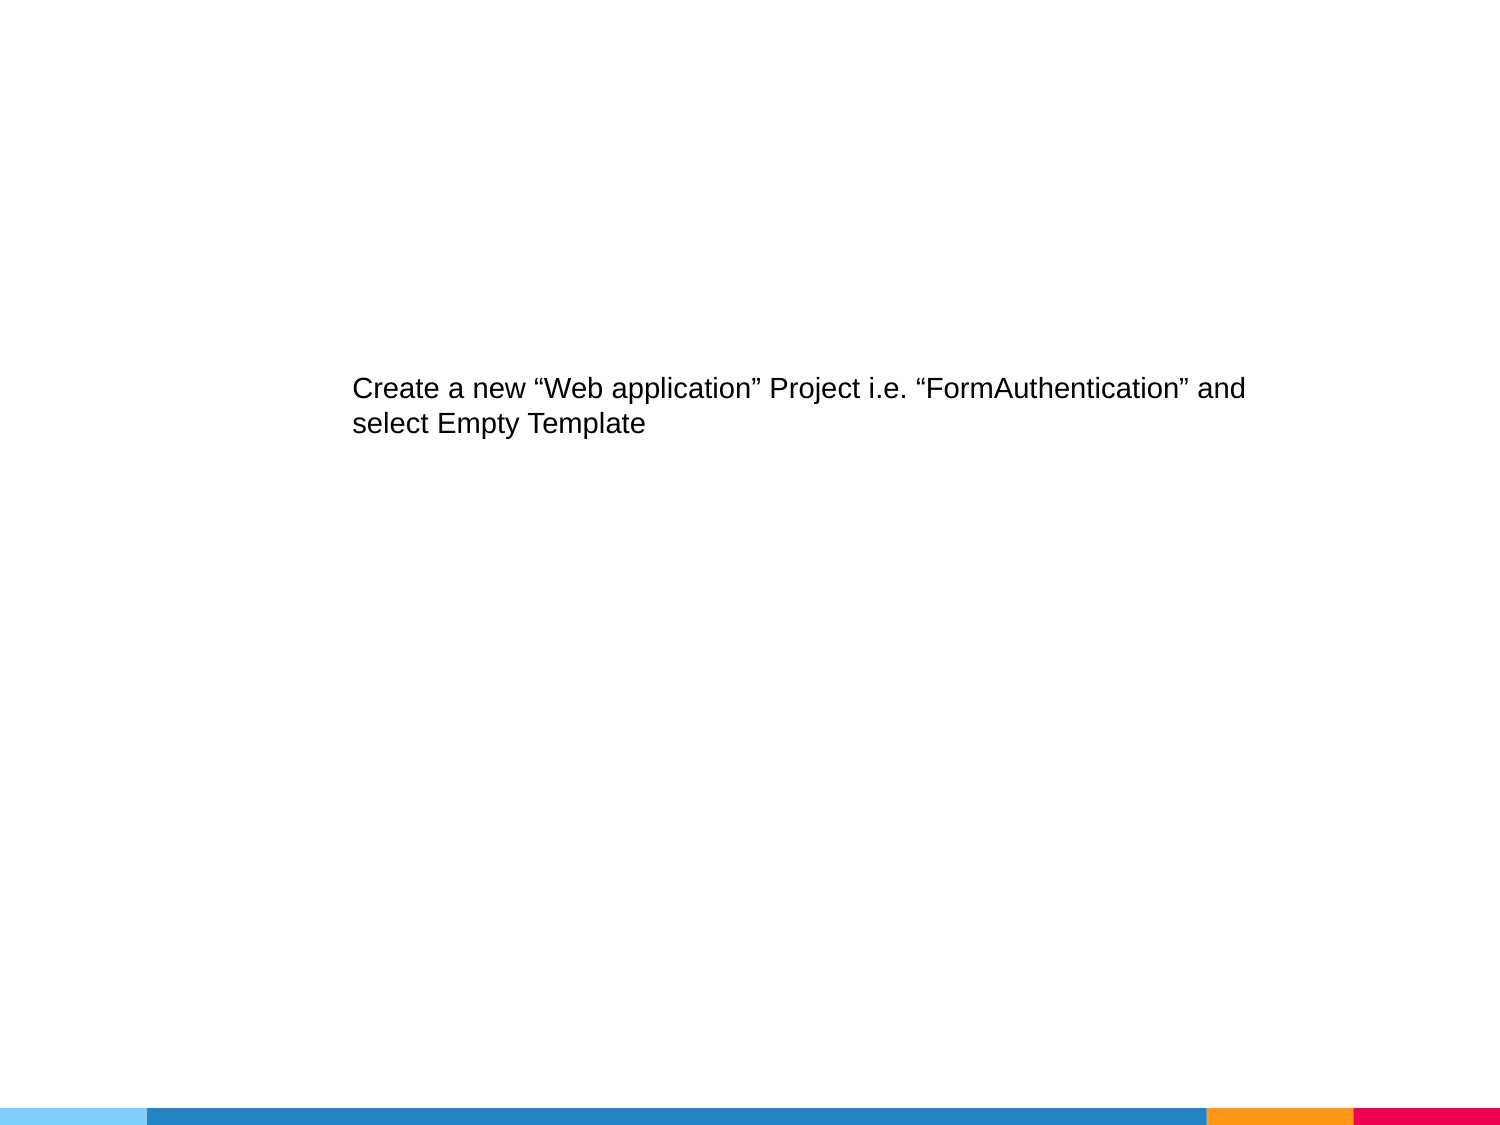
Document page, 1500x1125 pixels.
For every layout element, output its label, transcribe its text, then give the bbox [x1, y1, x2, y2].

text_box Create a new “Web application” Project i.e. “FormAuthentication” and select Empty Template [337, 362, 1263, 448]
